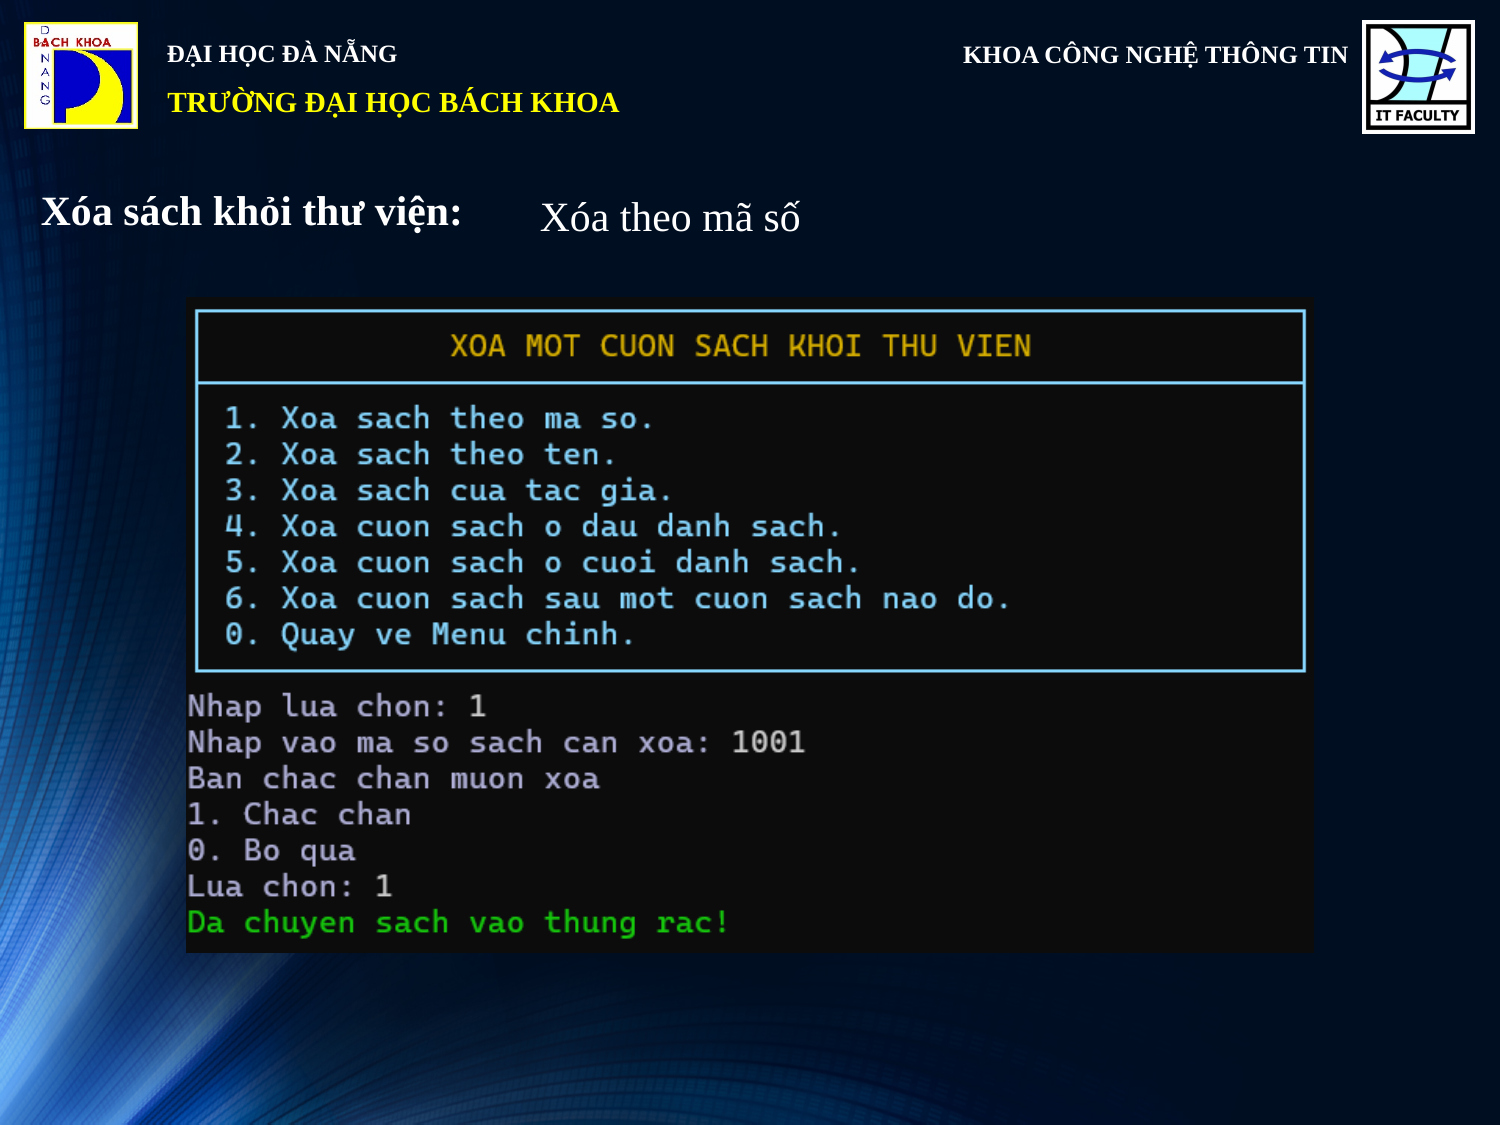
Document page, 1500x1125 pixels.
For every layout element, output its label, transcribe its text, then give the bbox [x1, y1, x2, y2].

text_box Xóa sách khỏi thư viện: [26, 176, 479, 242]
picture [0, 0, 1500, 1125]
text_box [24, 20, 1475, 134]
text_box Xóa theo mã số [524, 182, 1288, 248]
